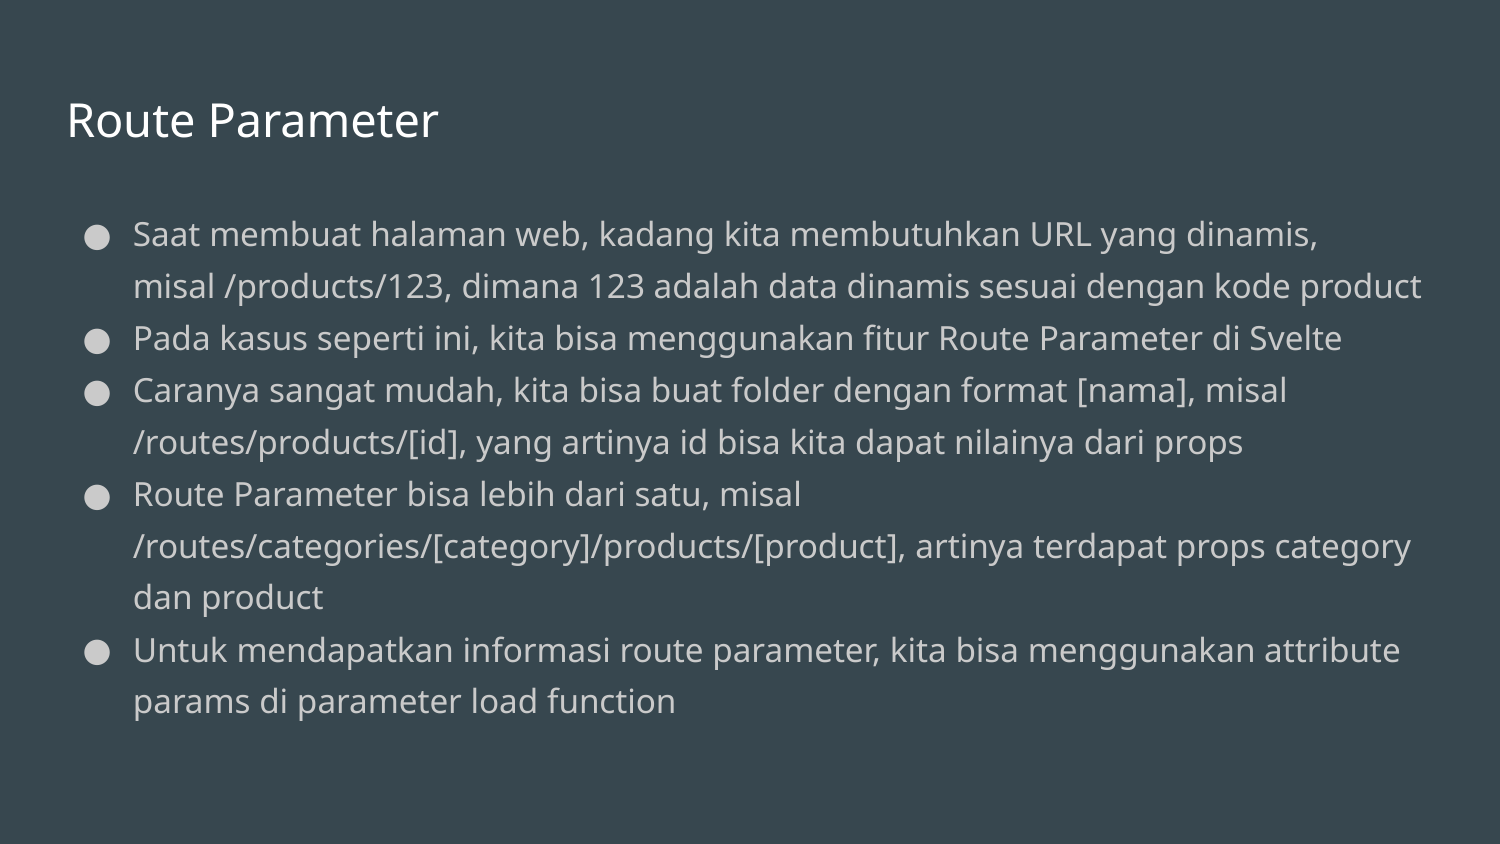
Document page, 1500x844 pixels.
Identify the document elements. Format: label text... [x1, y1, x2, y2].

list Saat membuat halaman web, kadang kita membutuhkan URL yang dinamis, misal /products/123, dimana 123 adalah data dinamis sesuai dengan kode product Pada kasus seperti ini, kita bisa menggunakan fitur Route Parameter di Svelte Caranya sangat mudah, kita bisa buat folder dengan format [nama], misal /routes/products/[id], yang artinya id bisa kita dapat nilainya dari props Route Parameter bisa lebih dari satu, misal /routes/categories/[category]/products/[product], artinya terdapat props category dan product Untuk mendapatkan informasi route parameter, kita bisa menggunakan attribute params di parameter load function [51, 189, 1449, 750]
title Route Parameter [51, 72, 1449, 167]
